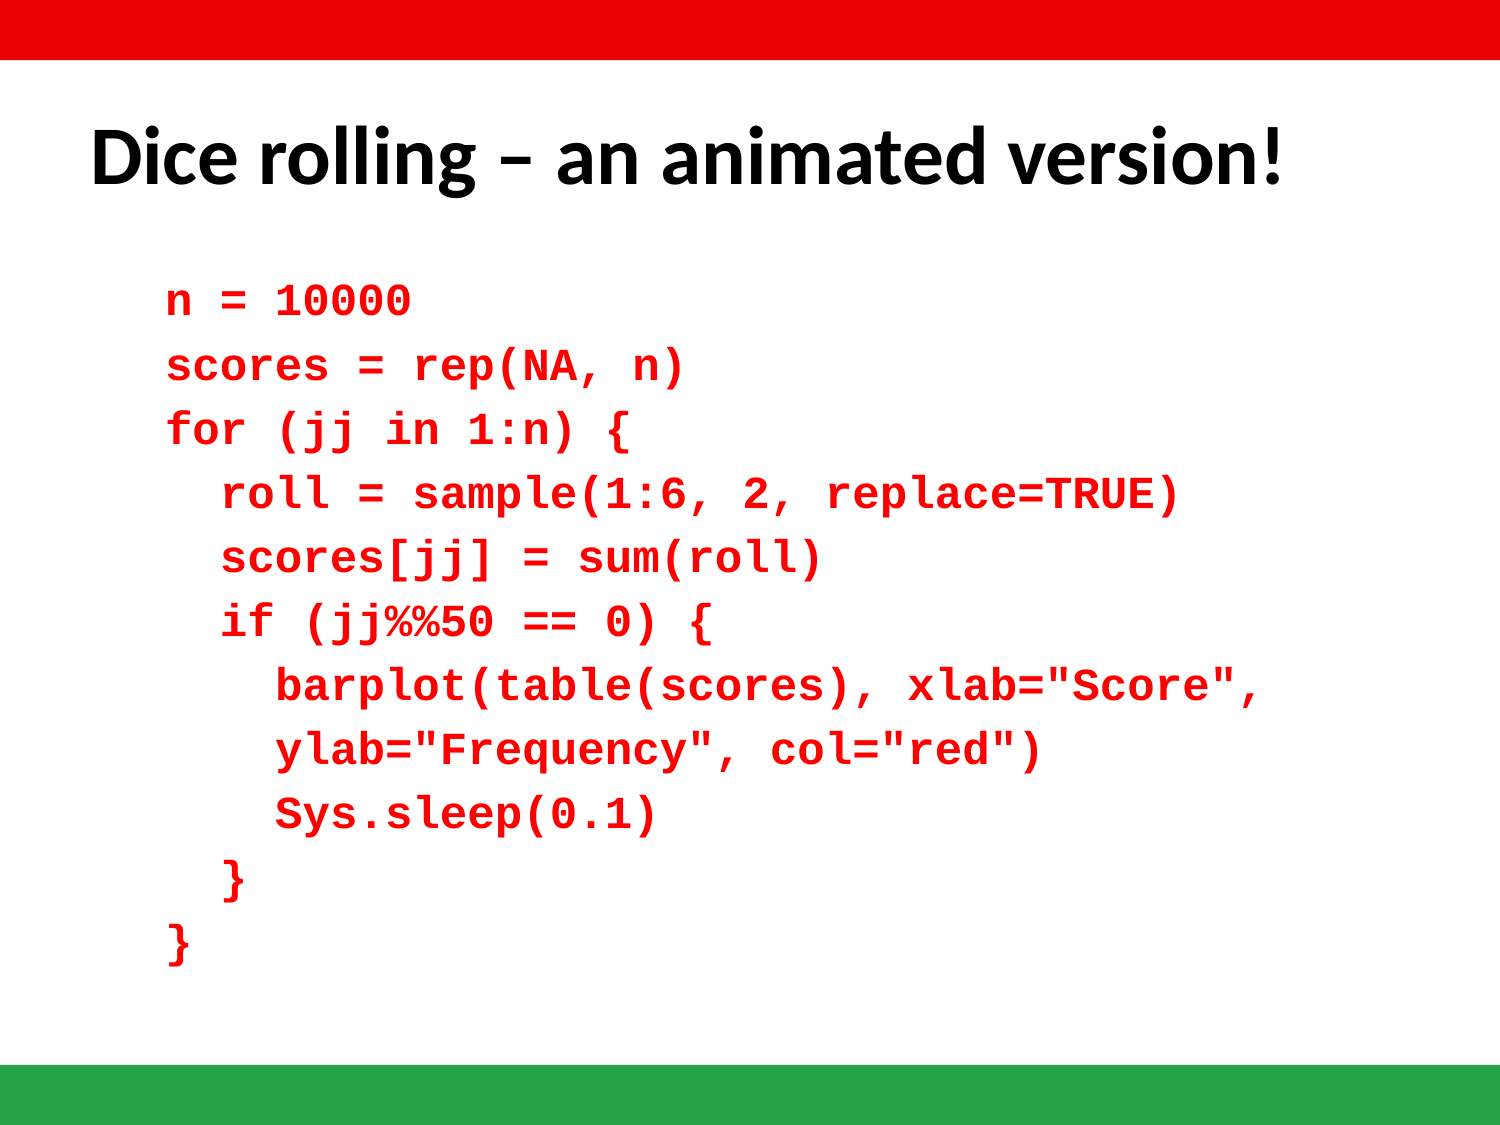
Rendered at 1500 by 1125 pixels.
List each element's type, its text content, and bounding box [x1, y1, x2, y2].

list n = 10000 scores = rep(NA, n) for (jj in 1:n) { roll = sample(1:6, 2, replace=TRUE) scores[jj] = sum(roll) if (jj%%50 == 0) { barplot(table(scores), xlab="Score", ylab="Frequency", col="red") Sys.sleep(0.1) } } [74, 262, 1471, 1000]
title Dice rolling – an animated version! [74, 70, 1330, 233]
